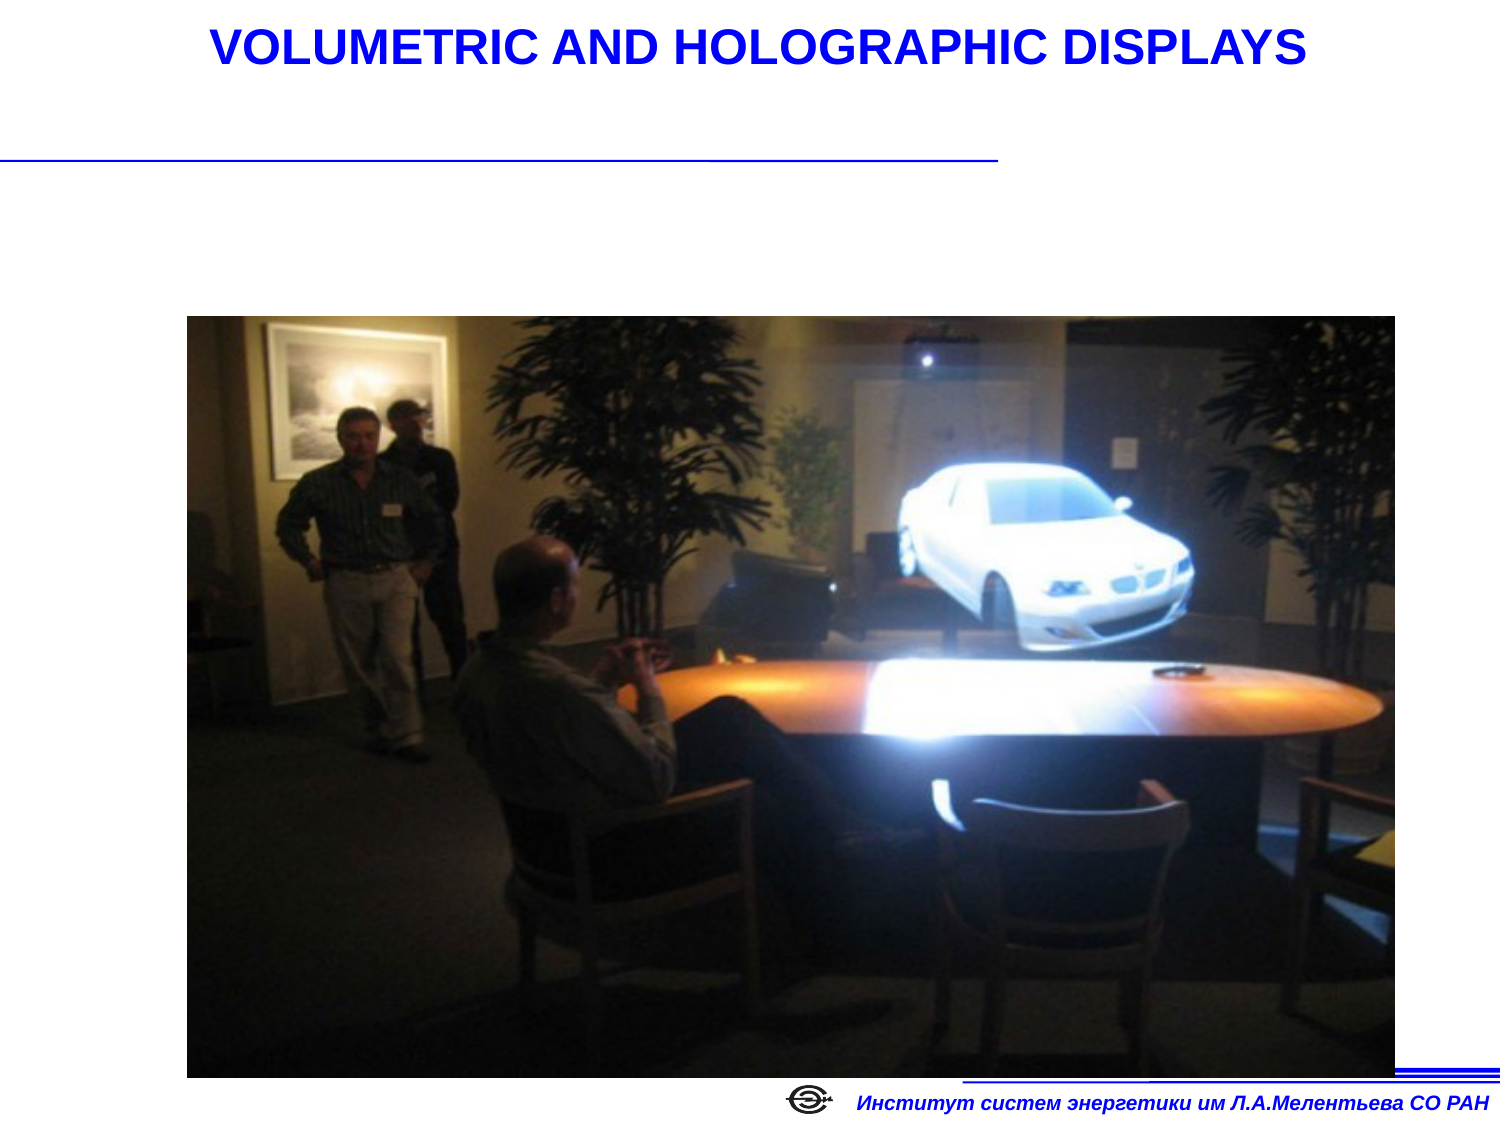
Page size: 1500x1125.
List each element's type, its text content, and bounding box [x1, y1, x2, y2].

picture [187, 316, 1395, 1079]
title VOLUMETRIC AND HOLOGRAPHIC DISPLAYS [11, 7, 1500, 99]
